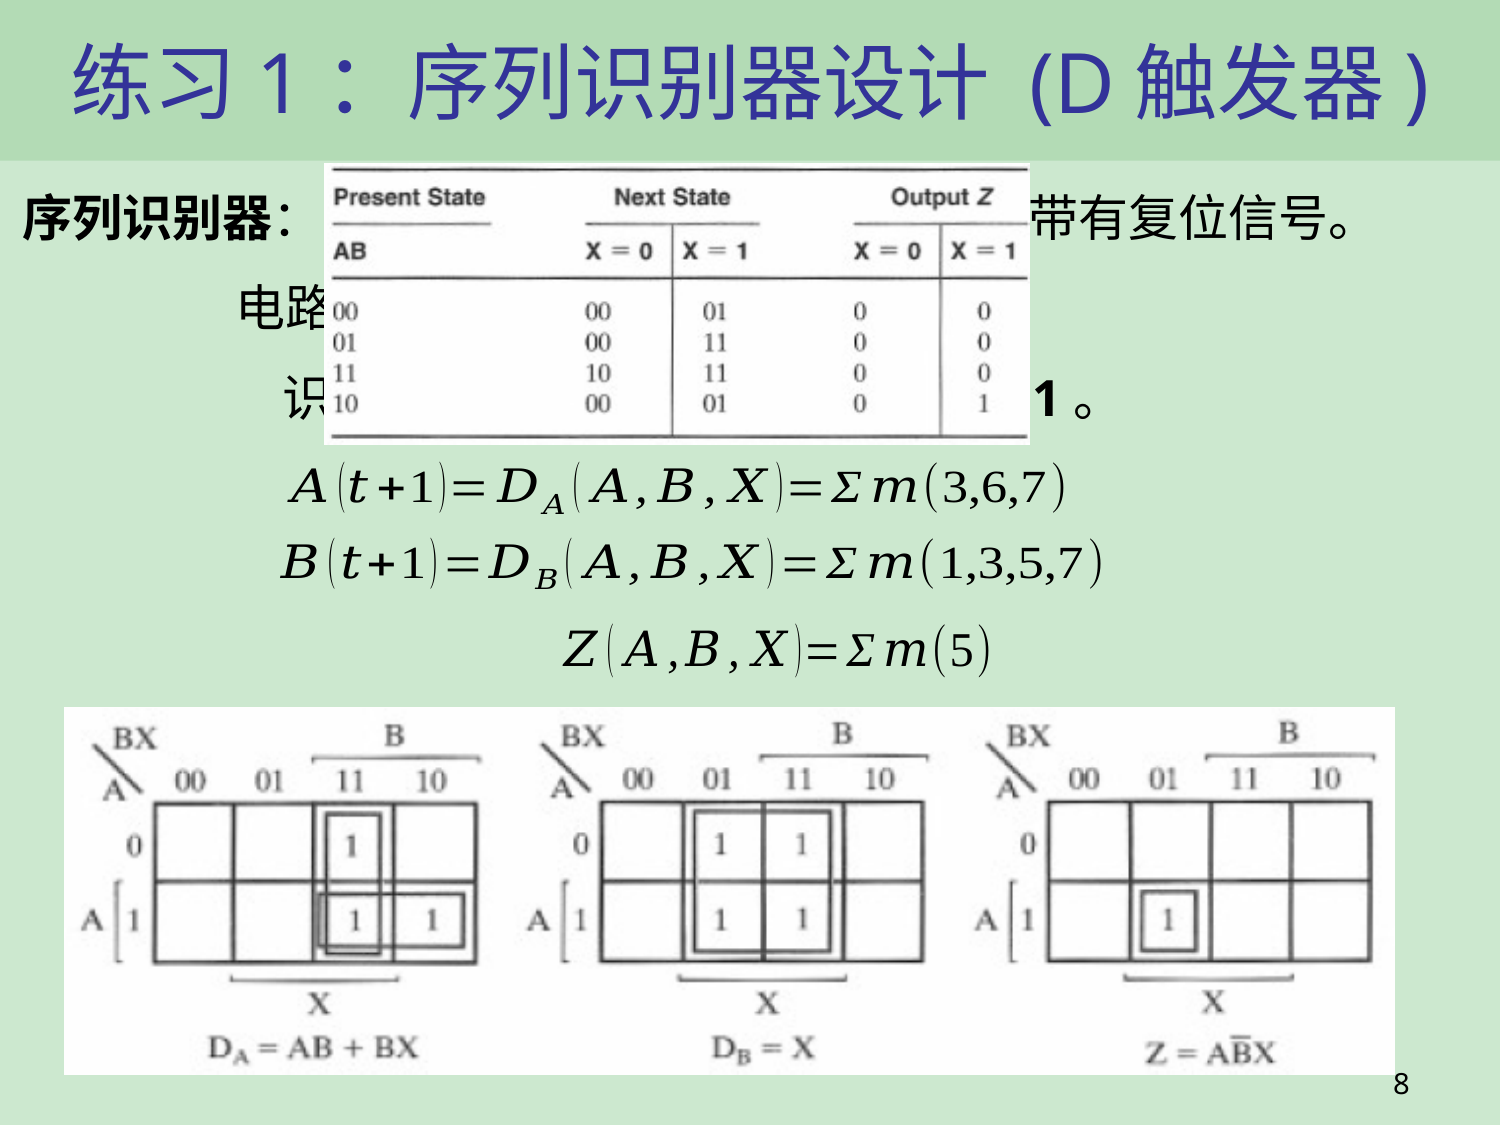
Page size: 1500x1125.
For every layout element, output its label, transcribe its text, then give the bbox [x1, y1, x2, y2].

title 练习1：序列识别器设计 (D触发器) [17, 11, 1483, 149]
picture [324, 163, 1030, 445]
list 序列识别器：一个输入端X，一个输出端Z，带有复位信号。 电路的初始状态置为全0. 识别X输入端是否出现比特流1101。 [7, 149, 1491, 445]
slide_number 8 [1112, 1037, 1426, 1113]
picture [64, 706, 1396, 1076]
